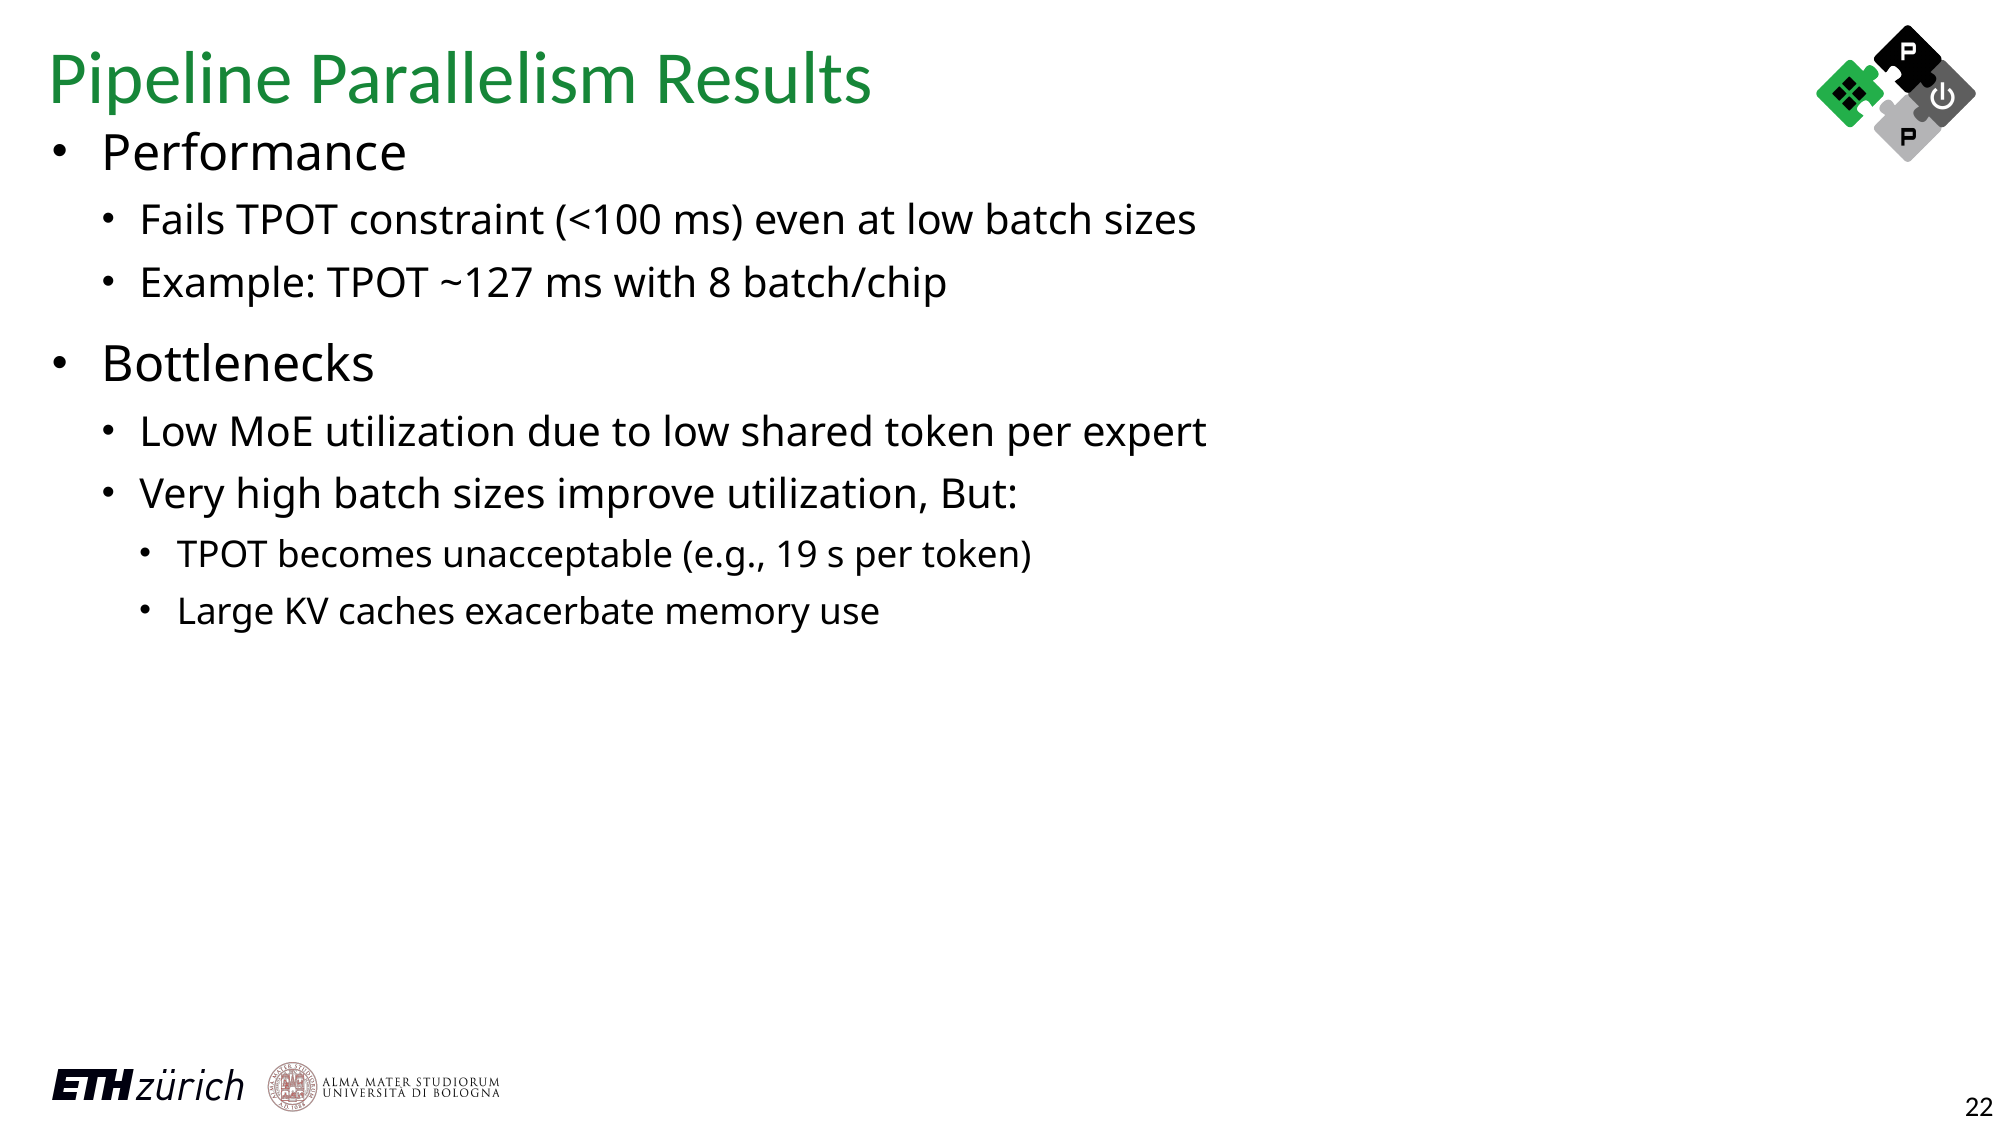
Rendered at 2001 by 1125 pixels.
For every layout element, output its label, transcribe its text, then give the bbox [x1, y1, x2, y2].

text_box Pipeline Parallelism Results [49, 27, 1959, 130]
text_box Performance Fails TPOT constraint (<100 ms) even at low batch sizes Example: TPOT ~127 ms with 8 batch/chip Bottlenecks Low MoE utilization due to low shared token per expert Very high batch sizes improve utilization, But: TPOT becomes unacceptable (e.g., 19 s per token) Large KV caches exacerbate memory use [51, 112, 1870, 736]
slide_number 22 [1870, 1079, 2000, 1125]
picture [266, 1062, 319, 1113]
picture [1815, 24, 1977, 163]
picture [51, 1069, 244, 1101]
picture [322, 1074, 500, 1097]
